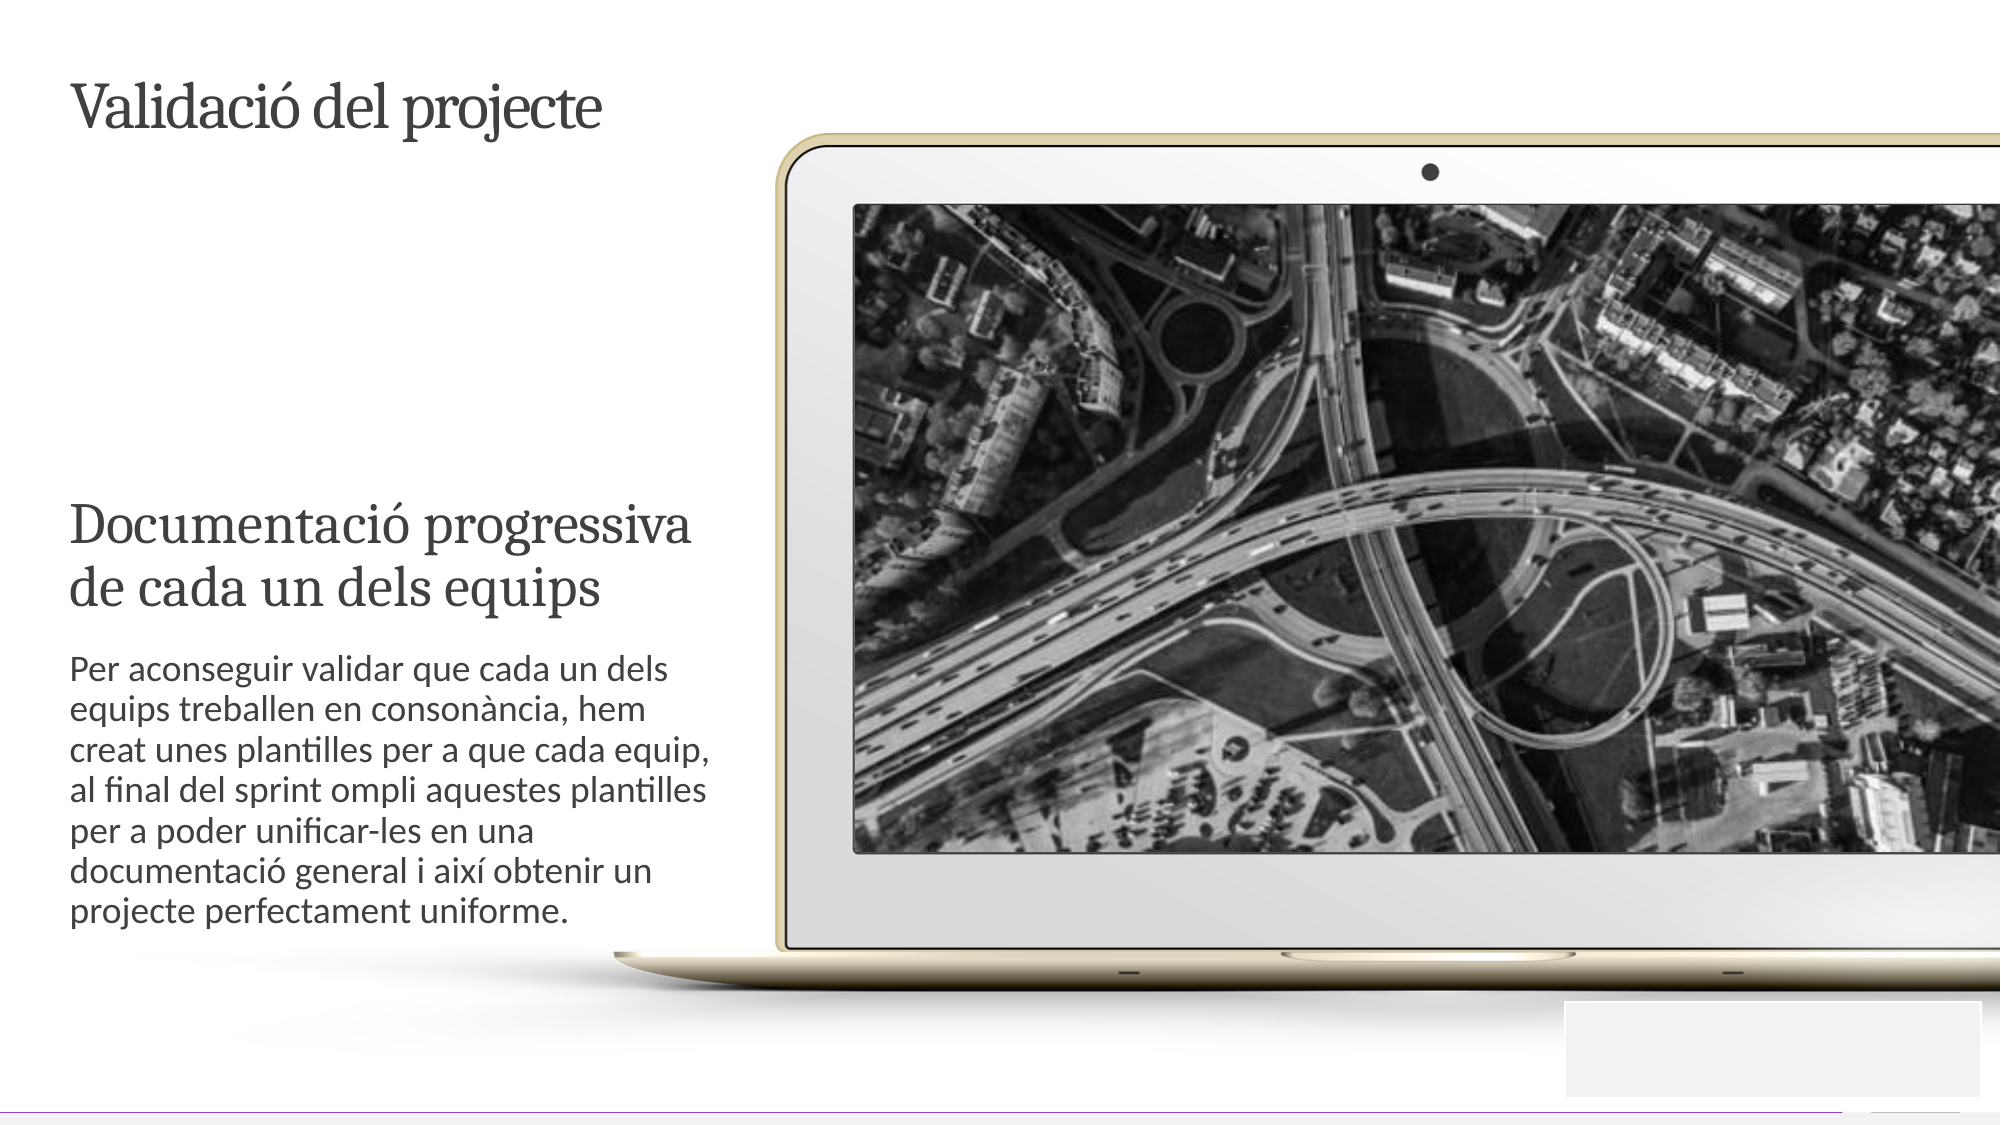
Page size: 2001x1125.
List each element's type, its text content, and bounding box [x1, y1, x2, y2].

list Documentació progressiva de cada un dels equips [69, 420, 740, 620]
list Per aconseguir validar que cada un dels equips treballen en consonància, hem creat unes plantilles per a que cada equip, al final del sprint ompli aquestes plantilles per a poder unificar-les en una documentació general i així obtenir un projecte perfectament uniforme. [69, 648, 723, 974]
text_box [1564, 1001, 1982, 1099]
picture [108, 133, 2000, 1060]
title Validació del projecte [70, 70, 723, 142]
